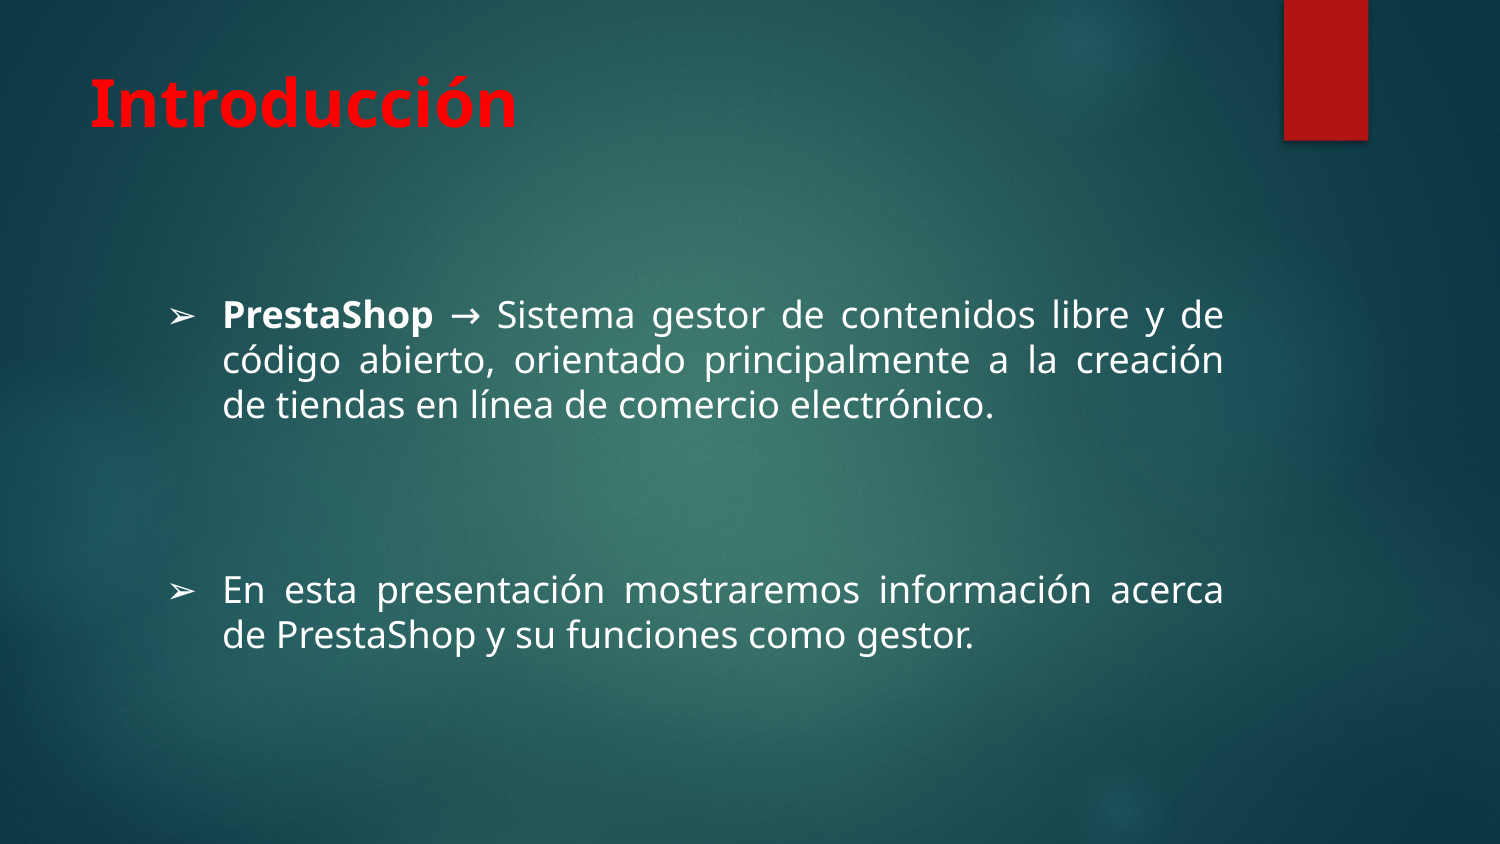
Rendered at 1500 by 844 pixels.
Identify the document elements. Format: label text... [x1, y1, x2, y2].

picture [0, 0, 1500, 844]
list PrestaShop → Sistema gestor de contenidos libre y de código abierto, orientado principalmente a la creación de tiendas en línea de comercio electrónico. En esta presentación mostraremos información acerca de PrestaShop y su funciones como gestor. [135, 285, 1237, 802]
title Introducción [79, 55, 1237, 228]
